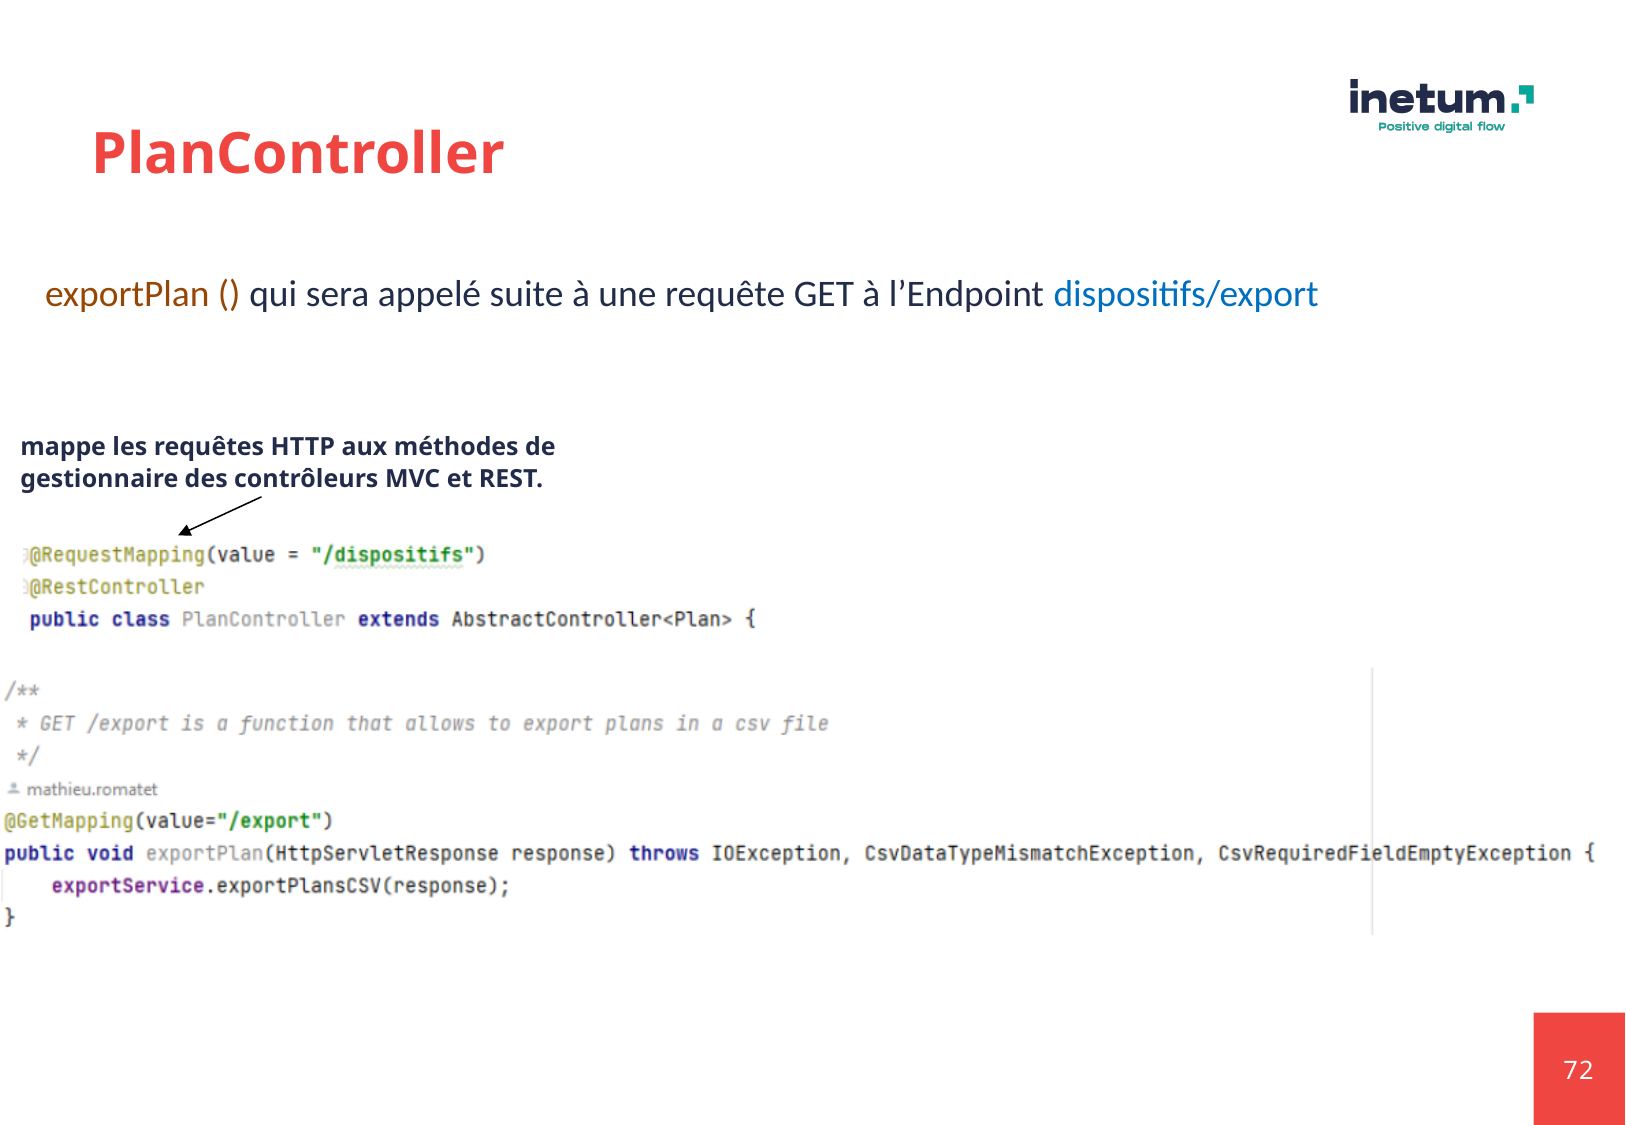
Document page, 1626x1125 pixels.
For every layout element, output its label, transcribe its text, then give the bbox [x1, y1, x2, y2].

title PlanController [90, 114, 1331, 187]
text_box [177, 496, 262, 536]
picture [0, 535, 1625, 935]
text_box exportPlan () qui sera appelé suite à une requête GET à l’Endpoint dispositifs/export [30, 261, 1373, 322]
list mappe les requêtes HTTP aux méthodes de gestionnaire des contrôleurs MVC et REST. [20, 409, 645, 506]
picture [1350, 79, 1534, 133]
